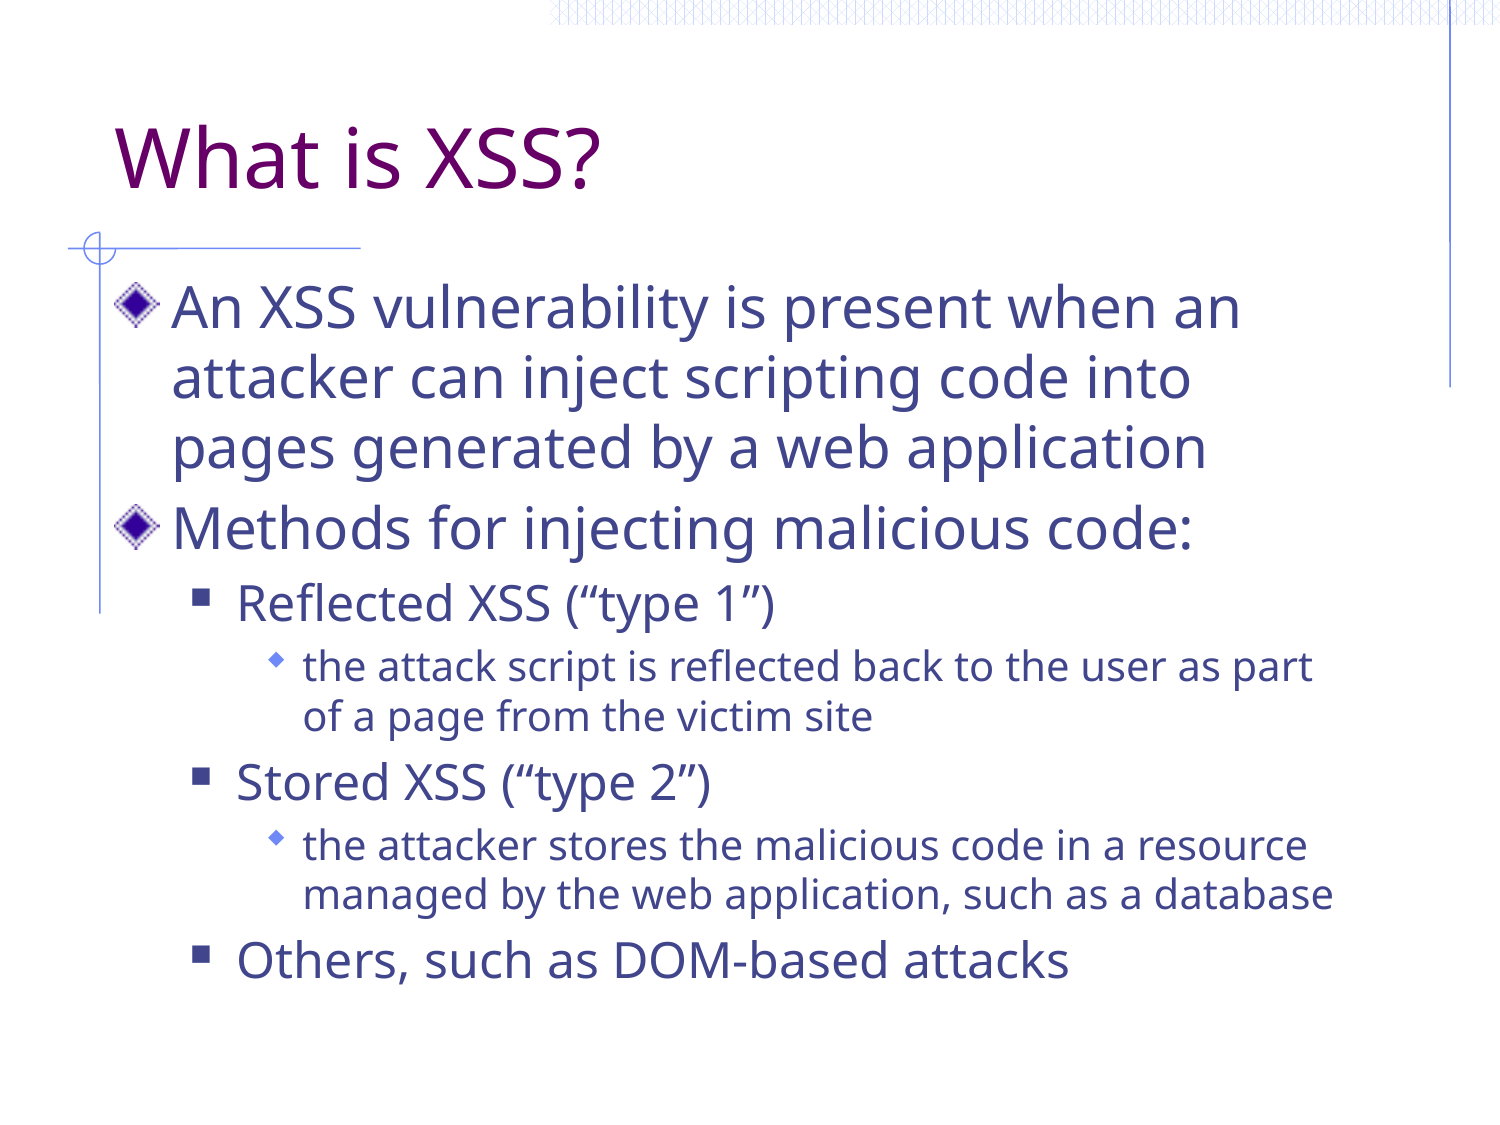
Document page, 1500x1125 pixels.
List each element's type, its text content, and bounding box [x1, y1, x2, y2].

title What is XSS? [99, 49, 1376, 213]
list An XSS vulnerability is present when an attacker can inject scripting code into pages generated by a web application Methods for injecting malicious code: Reflected XSS (“type 1”) the attack script is reflected back to the user as part of a page from the victim site Stored XSS (“type 2”) the attacker stores the malicious code in a resource managed by the web application, such as a database Others, such as DOM-based attacks [99, 262, 1376, 938]
picture [114, 504, 160, 550]
picture [114, 282, 160, 328]
